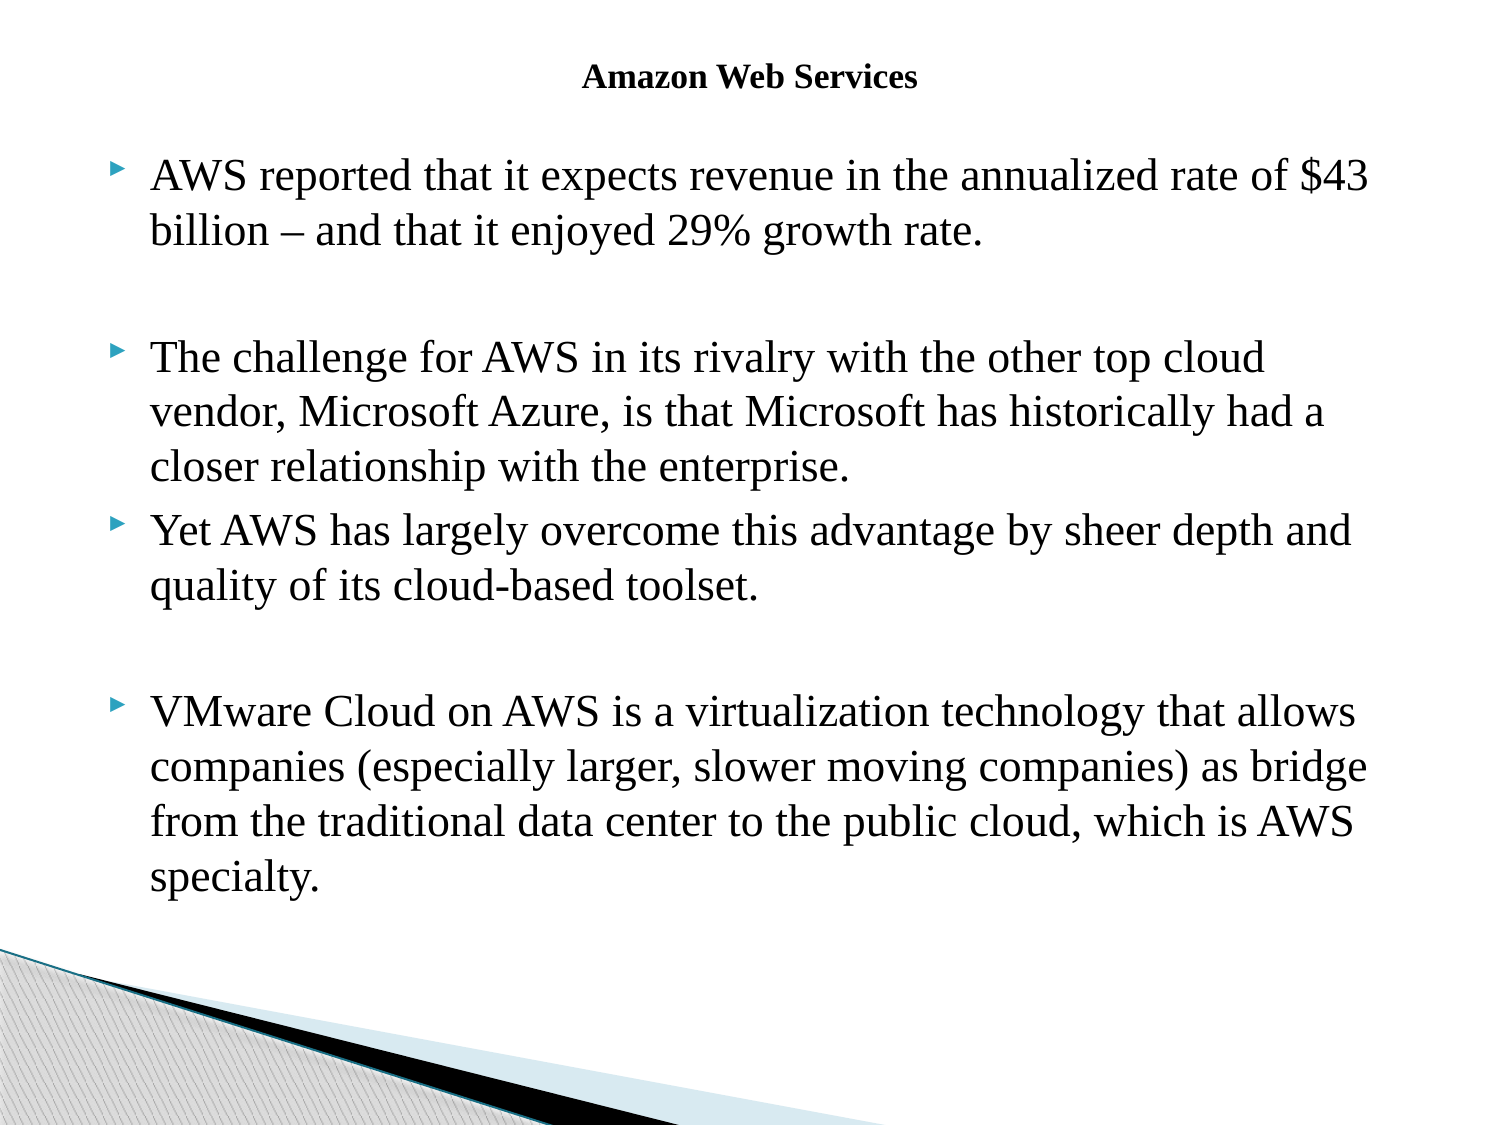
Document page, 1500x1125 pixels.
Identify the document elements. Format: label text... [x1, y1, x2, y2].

list AWS reported that it expects revenue in the annualized rate of $43 billion – and that it enjoyed 29% growth rate. The challenge for AWS in its rivalry with the other top cloud vendor, Microsoft Azure, is that Microsoft has historically had a closer relationship with the enterprise. Yet AWS has largely overcome this advantage by sheer depth and quality of its cloud-based toolset. VMware Cloud on AWS is a virtualization technology that allows companies (especially larger, slower moving companies) as bridge from the traditional data center to the public cloud, which is AWS specialty. [75, 150, 1425, 986]
title Amazon Web Services [75, 45, 1425, 150]
